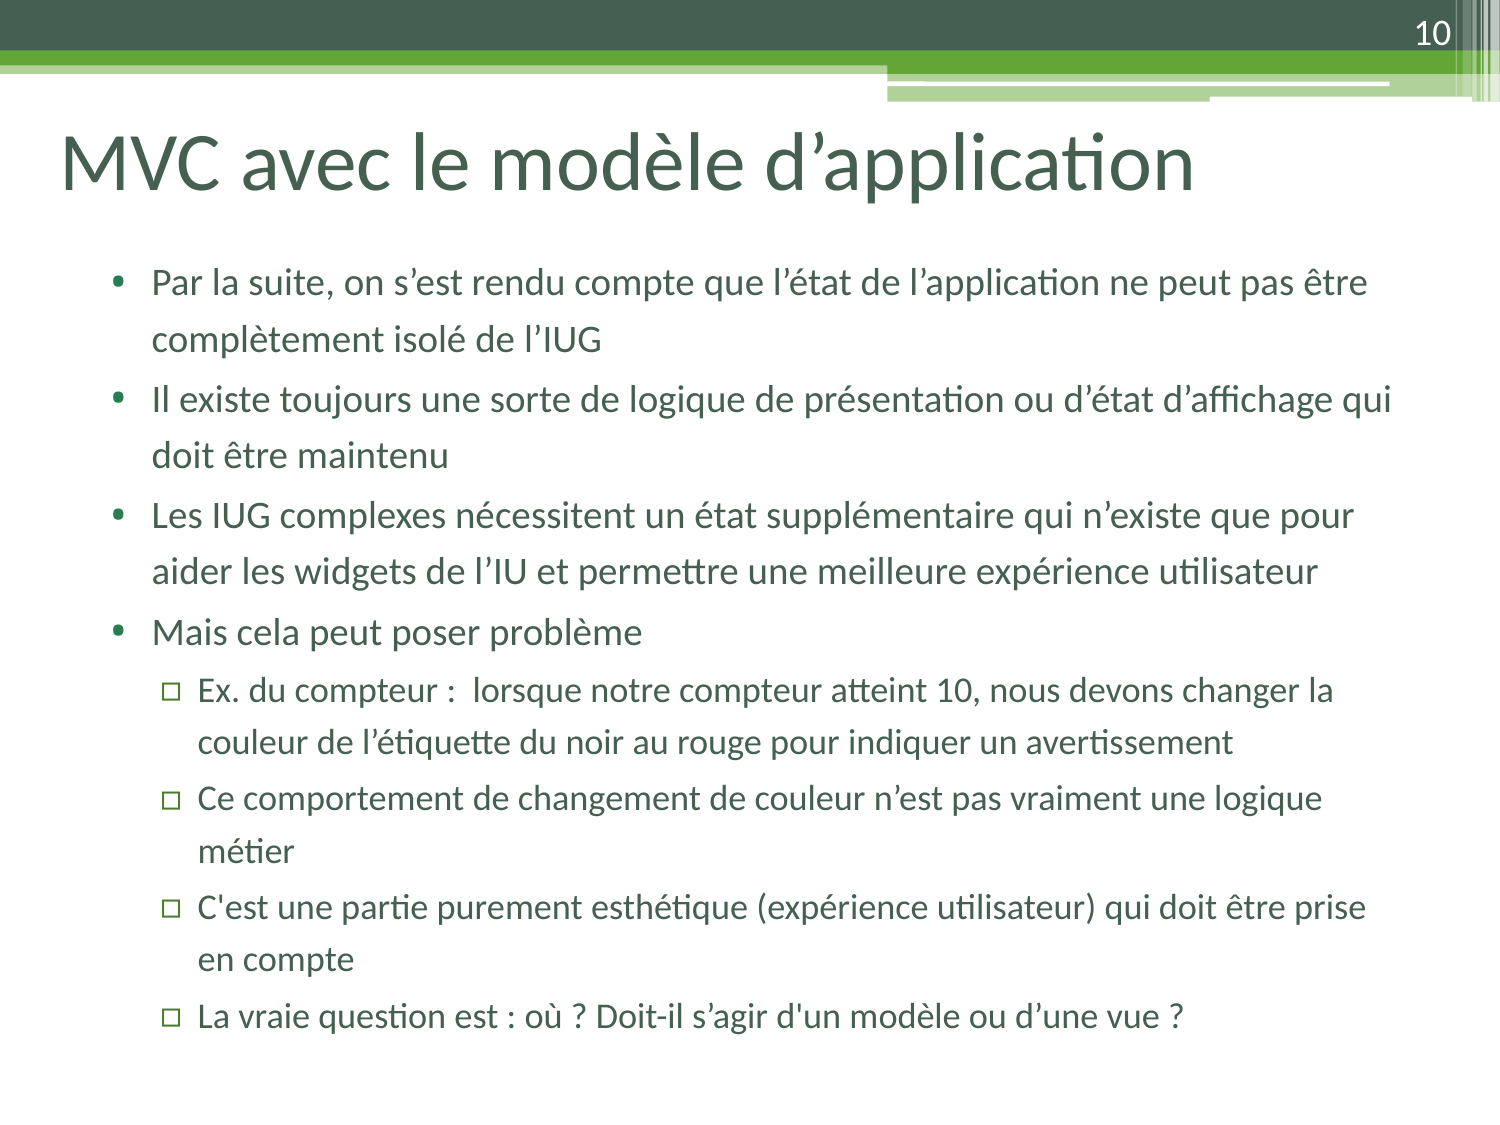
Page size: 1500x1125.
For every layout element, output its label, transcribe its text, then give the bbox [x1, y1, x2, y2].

list Par la suite, on s’est rendu compte que l’état de l’application ne peut pas être complètement isolé de l’IUG Il existe toujours une sorte de logique de présentation ou d’état d’affichage qui doit être maintenu Les IUG complexes nécessitent un état supplémentaire qui n’existe que pour aider les widgets de l’IU et permettre une meilleure expérience utilisateur Mais cela peut poser problème Ex. du compteur : lorsque notre compteur atteint 10, nous devons changer la couleur de l’étiquette du noir au rouge pour indiquer un avertissement Ce comportement de changement de couleur n’est pas vraiment une logique métier C'est une partie purement esthétique (expérience utilisateur) qui doit être prise en compte La vraie question est : où ? Doit-il s’agir d'un modèle ou d’une vue ? [79, 240, 1417, 1047]
title MVC avec le modèle d’application [44, 69, 1395, 245]
slide_number 10 [1341, 0, 1466, 61]
